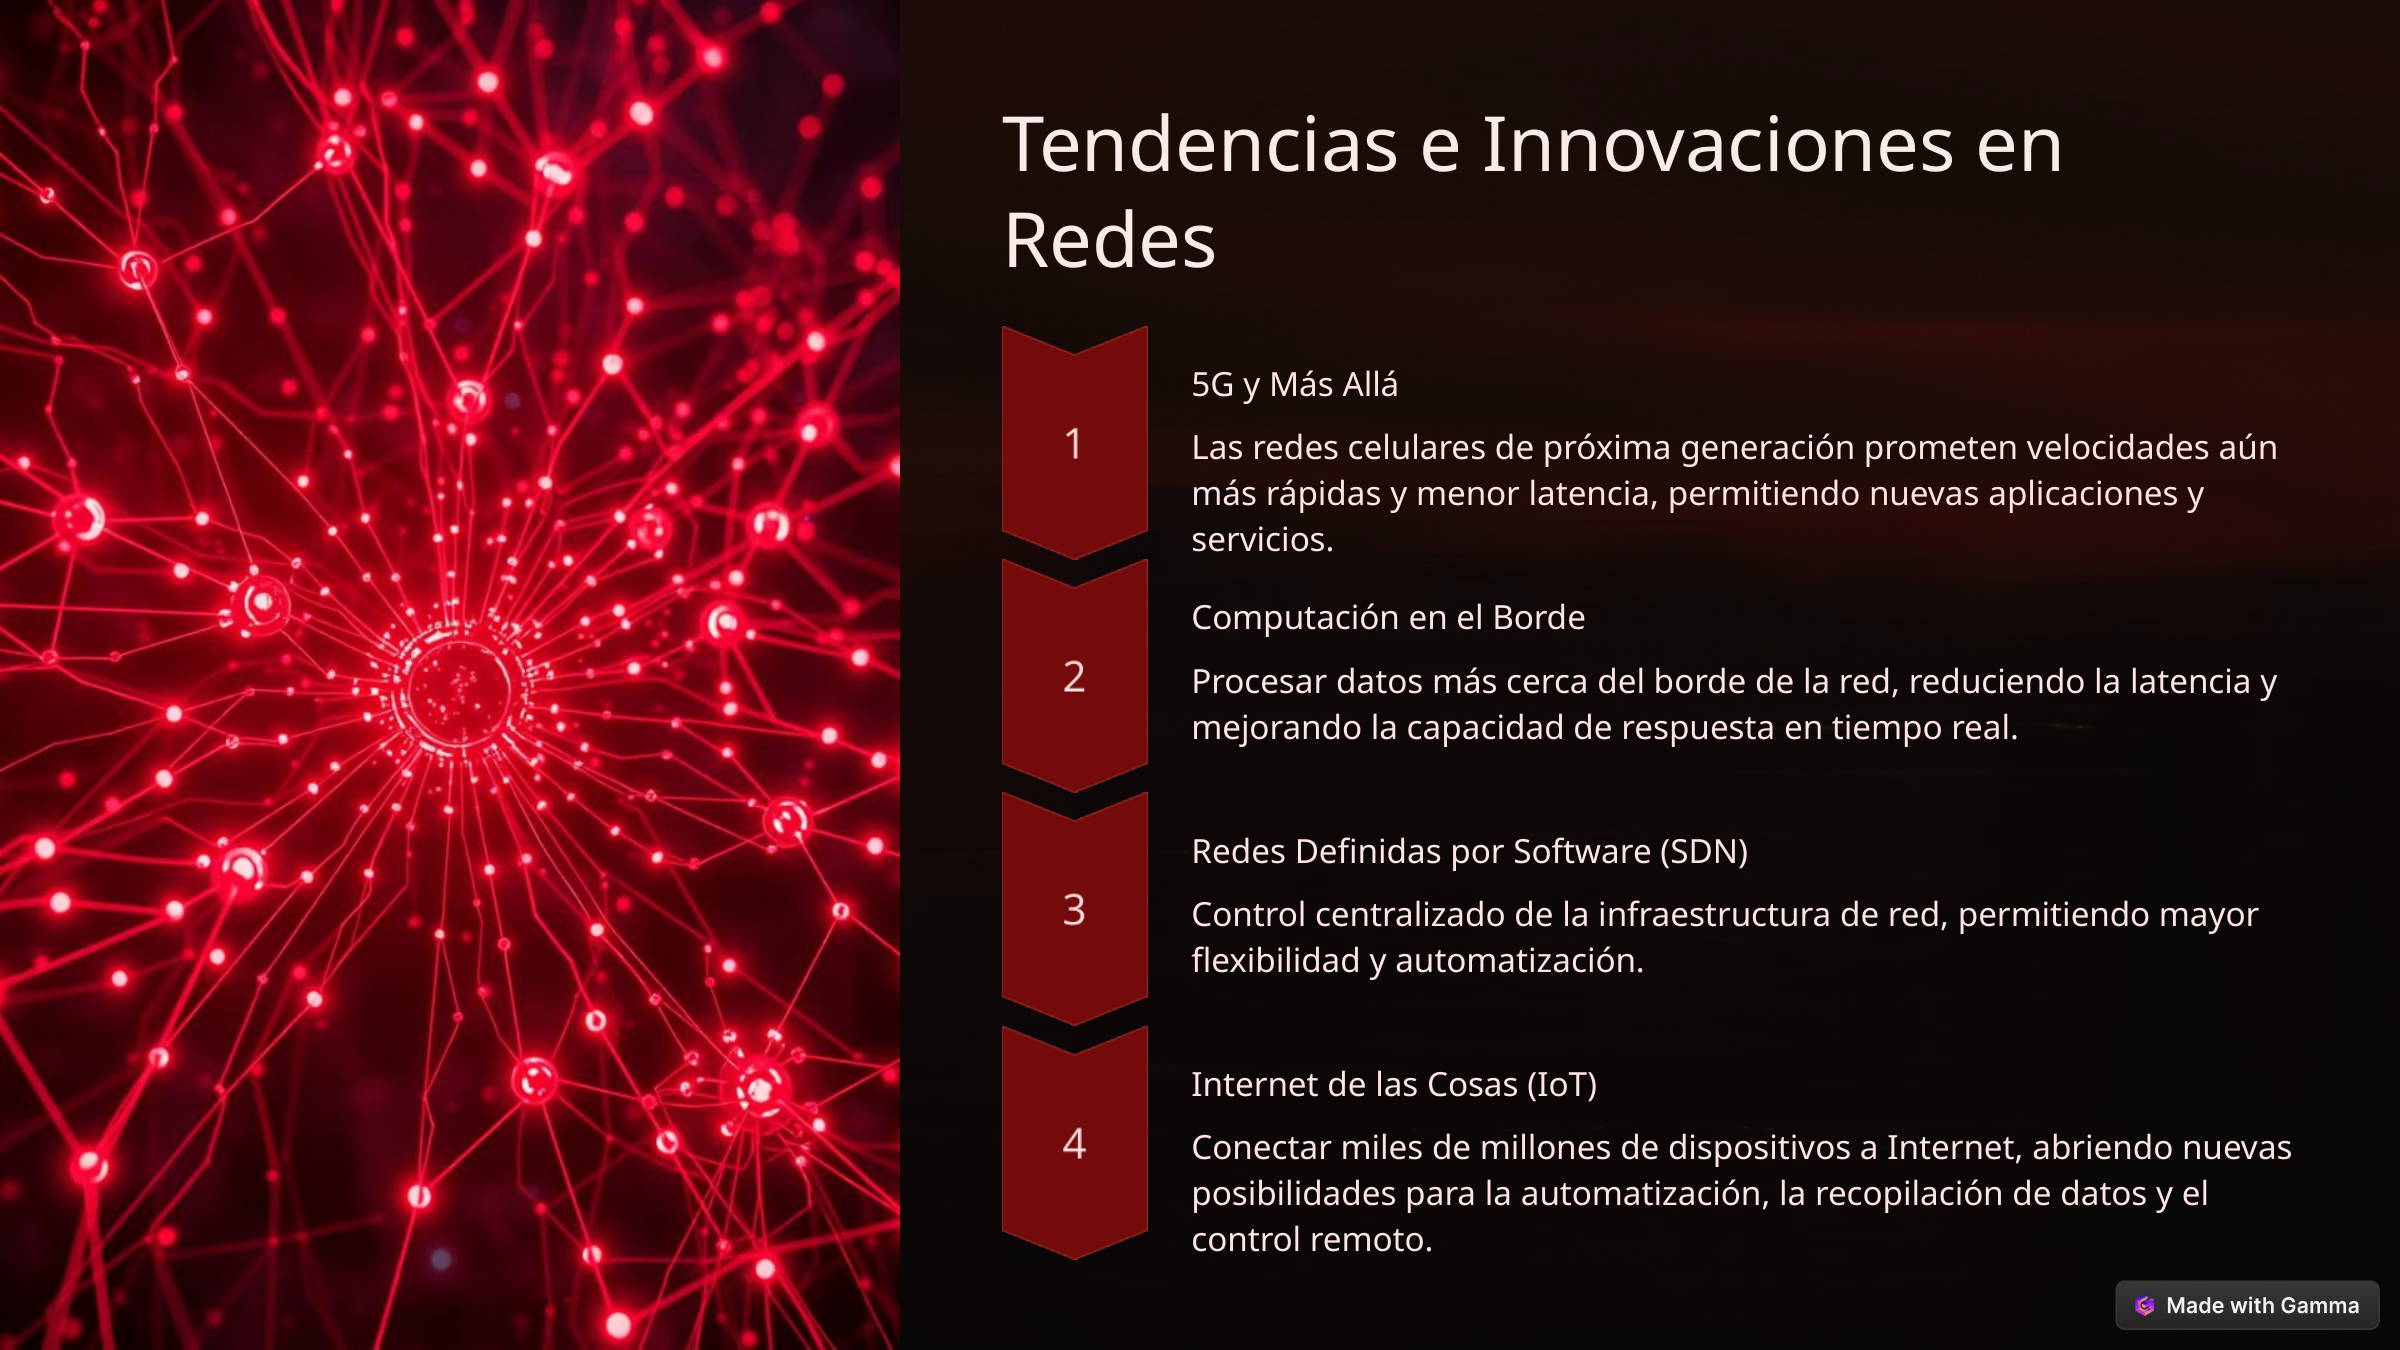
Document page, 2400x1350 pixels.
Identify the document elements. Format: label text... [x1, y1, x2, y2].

text_box Procesar datos más cerca del borde de la red, reduciendo la latencia y mejorando la capacidad de respuesta en tiempo real. [1191, 654, 2298, 748]
text_box Control centralizado de la infraestructura de red, permitiendo mayor flexibilidad y automatización. [1191, 887, 2298, 981]
text_box Tendencias e Innovaciones en Redes [1001, 90, 2298, 283]
text_box Computación en el Borde [1191, 588, 1754, 637]
text_box 5G y Más Allá [1191, 355, 1576, 404]
text_box Internet de las Cosas (IoT) [1191, 1055, 1802, 1104]
picture [2106, 1271, 2389, 1339]
text_box Redes Definidas por Software (SDN) [1191, 821, 2006, 870]
text_box Las redes celulares de próxima generación prometen velocidades aún más rápidas y menor latencia, permitiendo nuevas aplicaciones y servicios. [1191, 420, 2298, 515]
text_box Conectar miles de millones de dispositivos a Internet, abriendo nuevas posibilidades para la automatización, la recopilación de datos y el control remoto. [1191, 1120, 2298, 1214]
picture [1002, 326, 1148, 1260]
picture [0, 0, 900, 1350]
